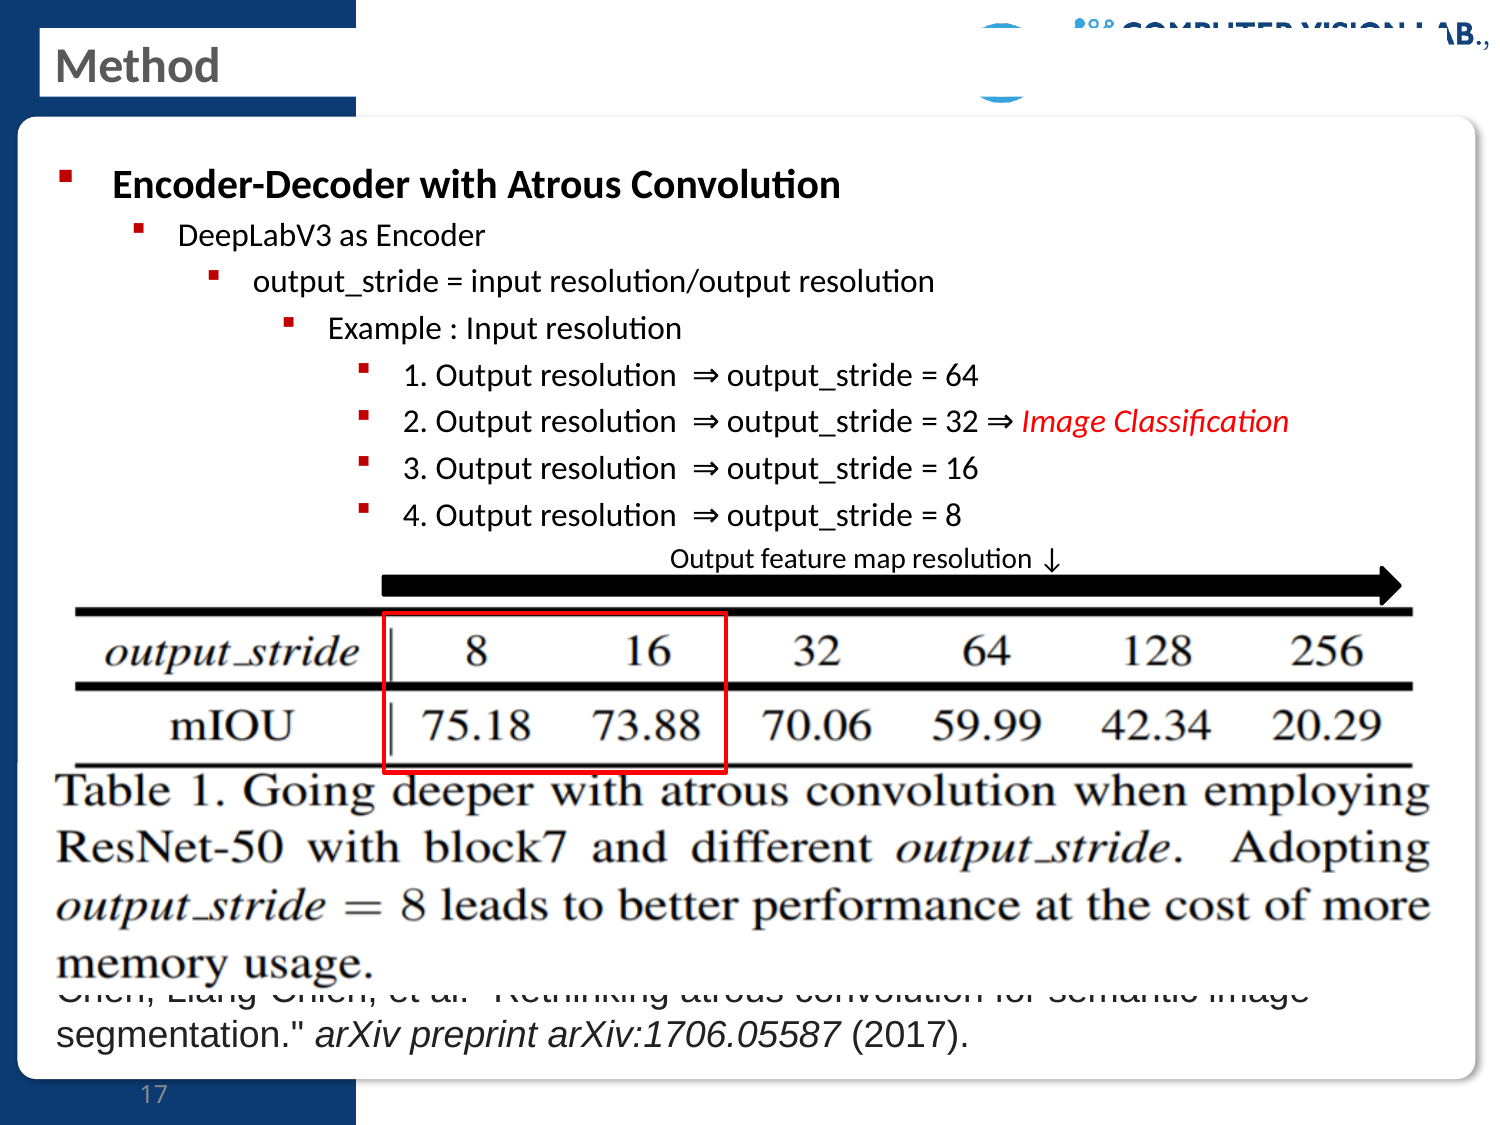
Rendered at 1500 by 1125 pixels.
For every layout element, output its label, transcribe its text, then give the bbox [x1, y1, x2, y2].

slide_number 17 [24, 1065, 183, 1125]
picture [41, 592, 1448, 996]
title Method [39, 28, 1447, 97]
text_box [381, 565, 1402, 591]
text_box Output feature map resolution ↓ [655, 531, 1099, 582]
picture [870, 17, 1494, 122]
